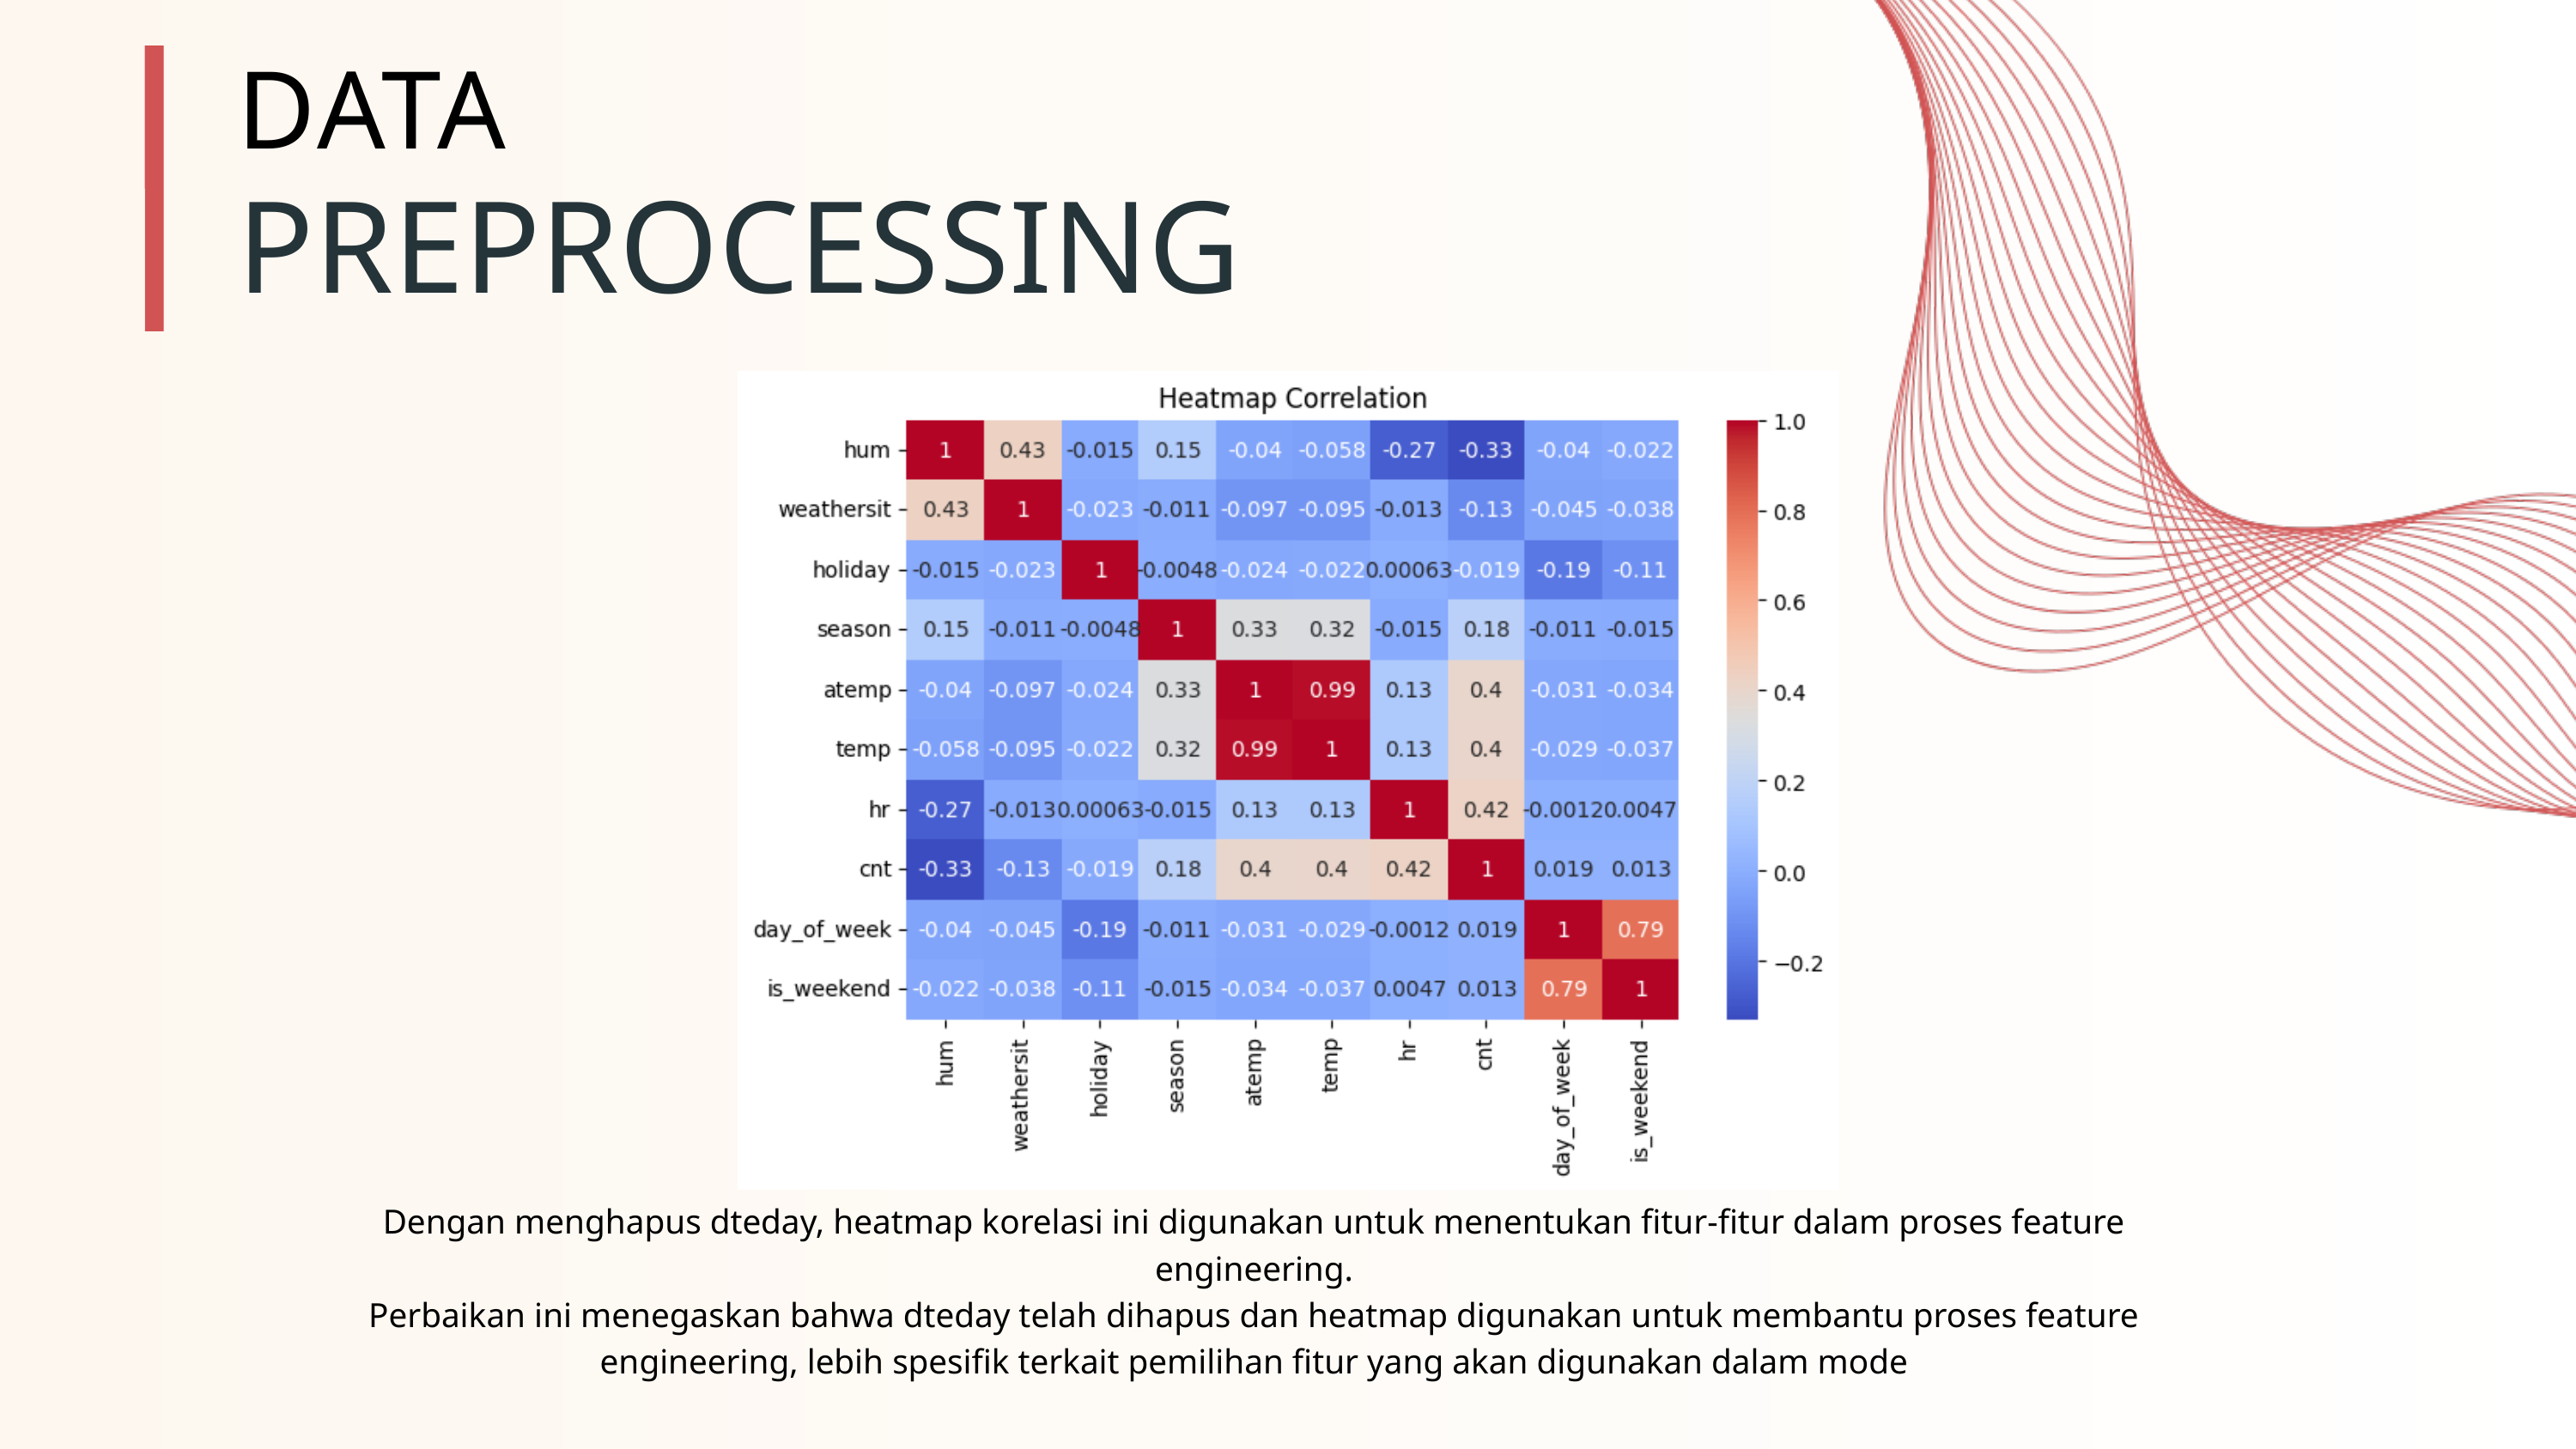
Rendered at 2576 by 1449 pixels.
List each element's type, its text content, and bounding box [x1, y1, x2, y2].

text_box Dengan menghapus dteday, heatmap korelasi ini digunakan untuk menentukan fitur-fitur dalam proses feature engineering. Perbaikan ini menegaskan bahwa dteday telah dihapus dan heatmap digunakan untuk membantu proses feature engineering, lebih spesifik terkait pemilihan fitur yang akan digunakan dalam mode [365, 1194, 2144, 1428]
text_box PREPROCESSING [237, 184, 1400, 318]
text_box DATA [237, 52, 1255, 171]
text_box [737, 371, 1839, 1190]
text_box [1400, 0, 2576, 893]
